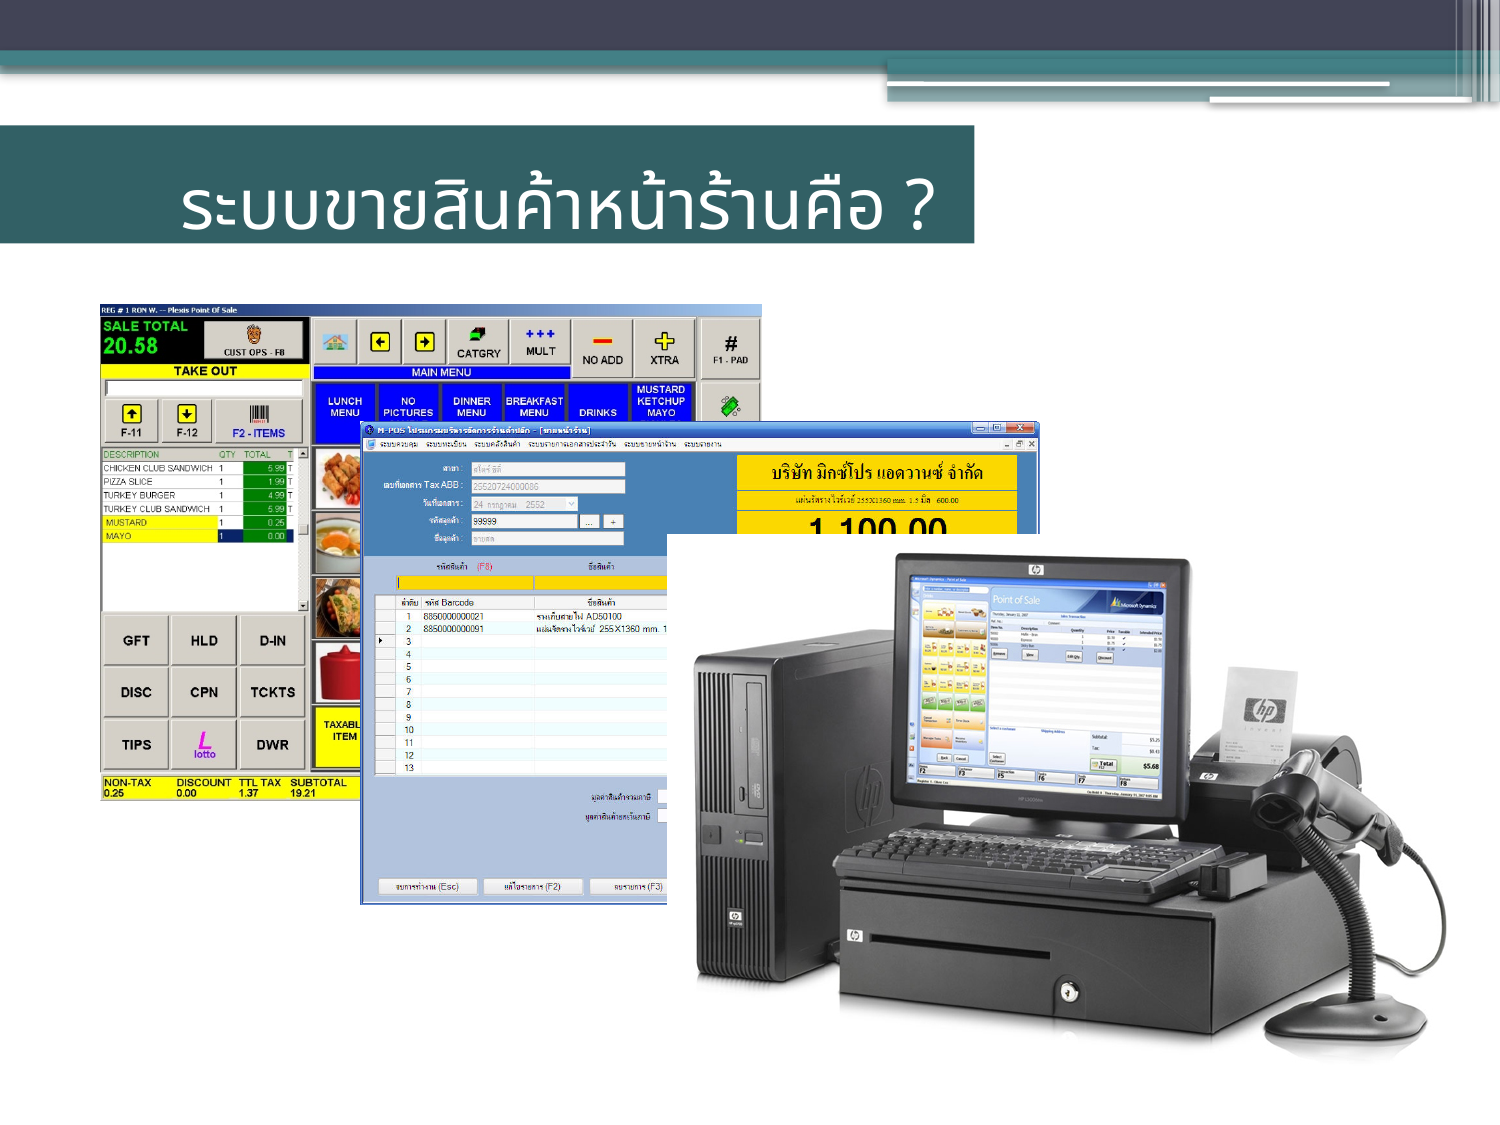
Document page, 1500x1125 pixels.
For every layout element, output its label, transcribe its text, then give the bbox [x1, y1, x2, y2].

picture [100, 304, 1457, 1069]
title ระบบขายสินค้าหน้าร้านคือ ? [147, 113, 963, 289]
text_box [963, 124, 976, 245]
text_box [0, 124, 147, 245]
